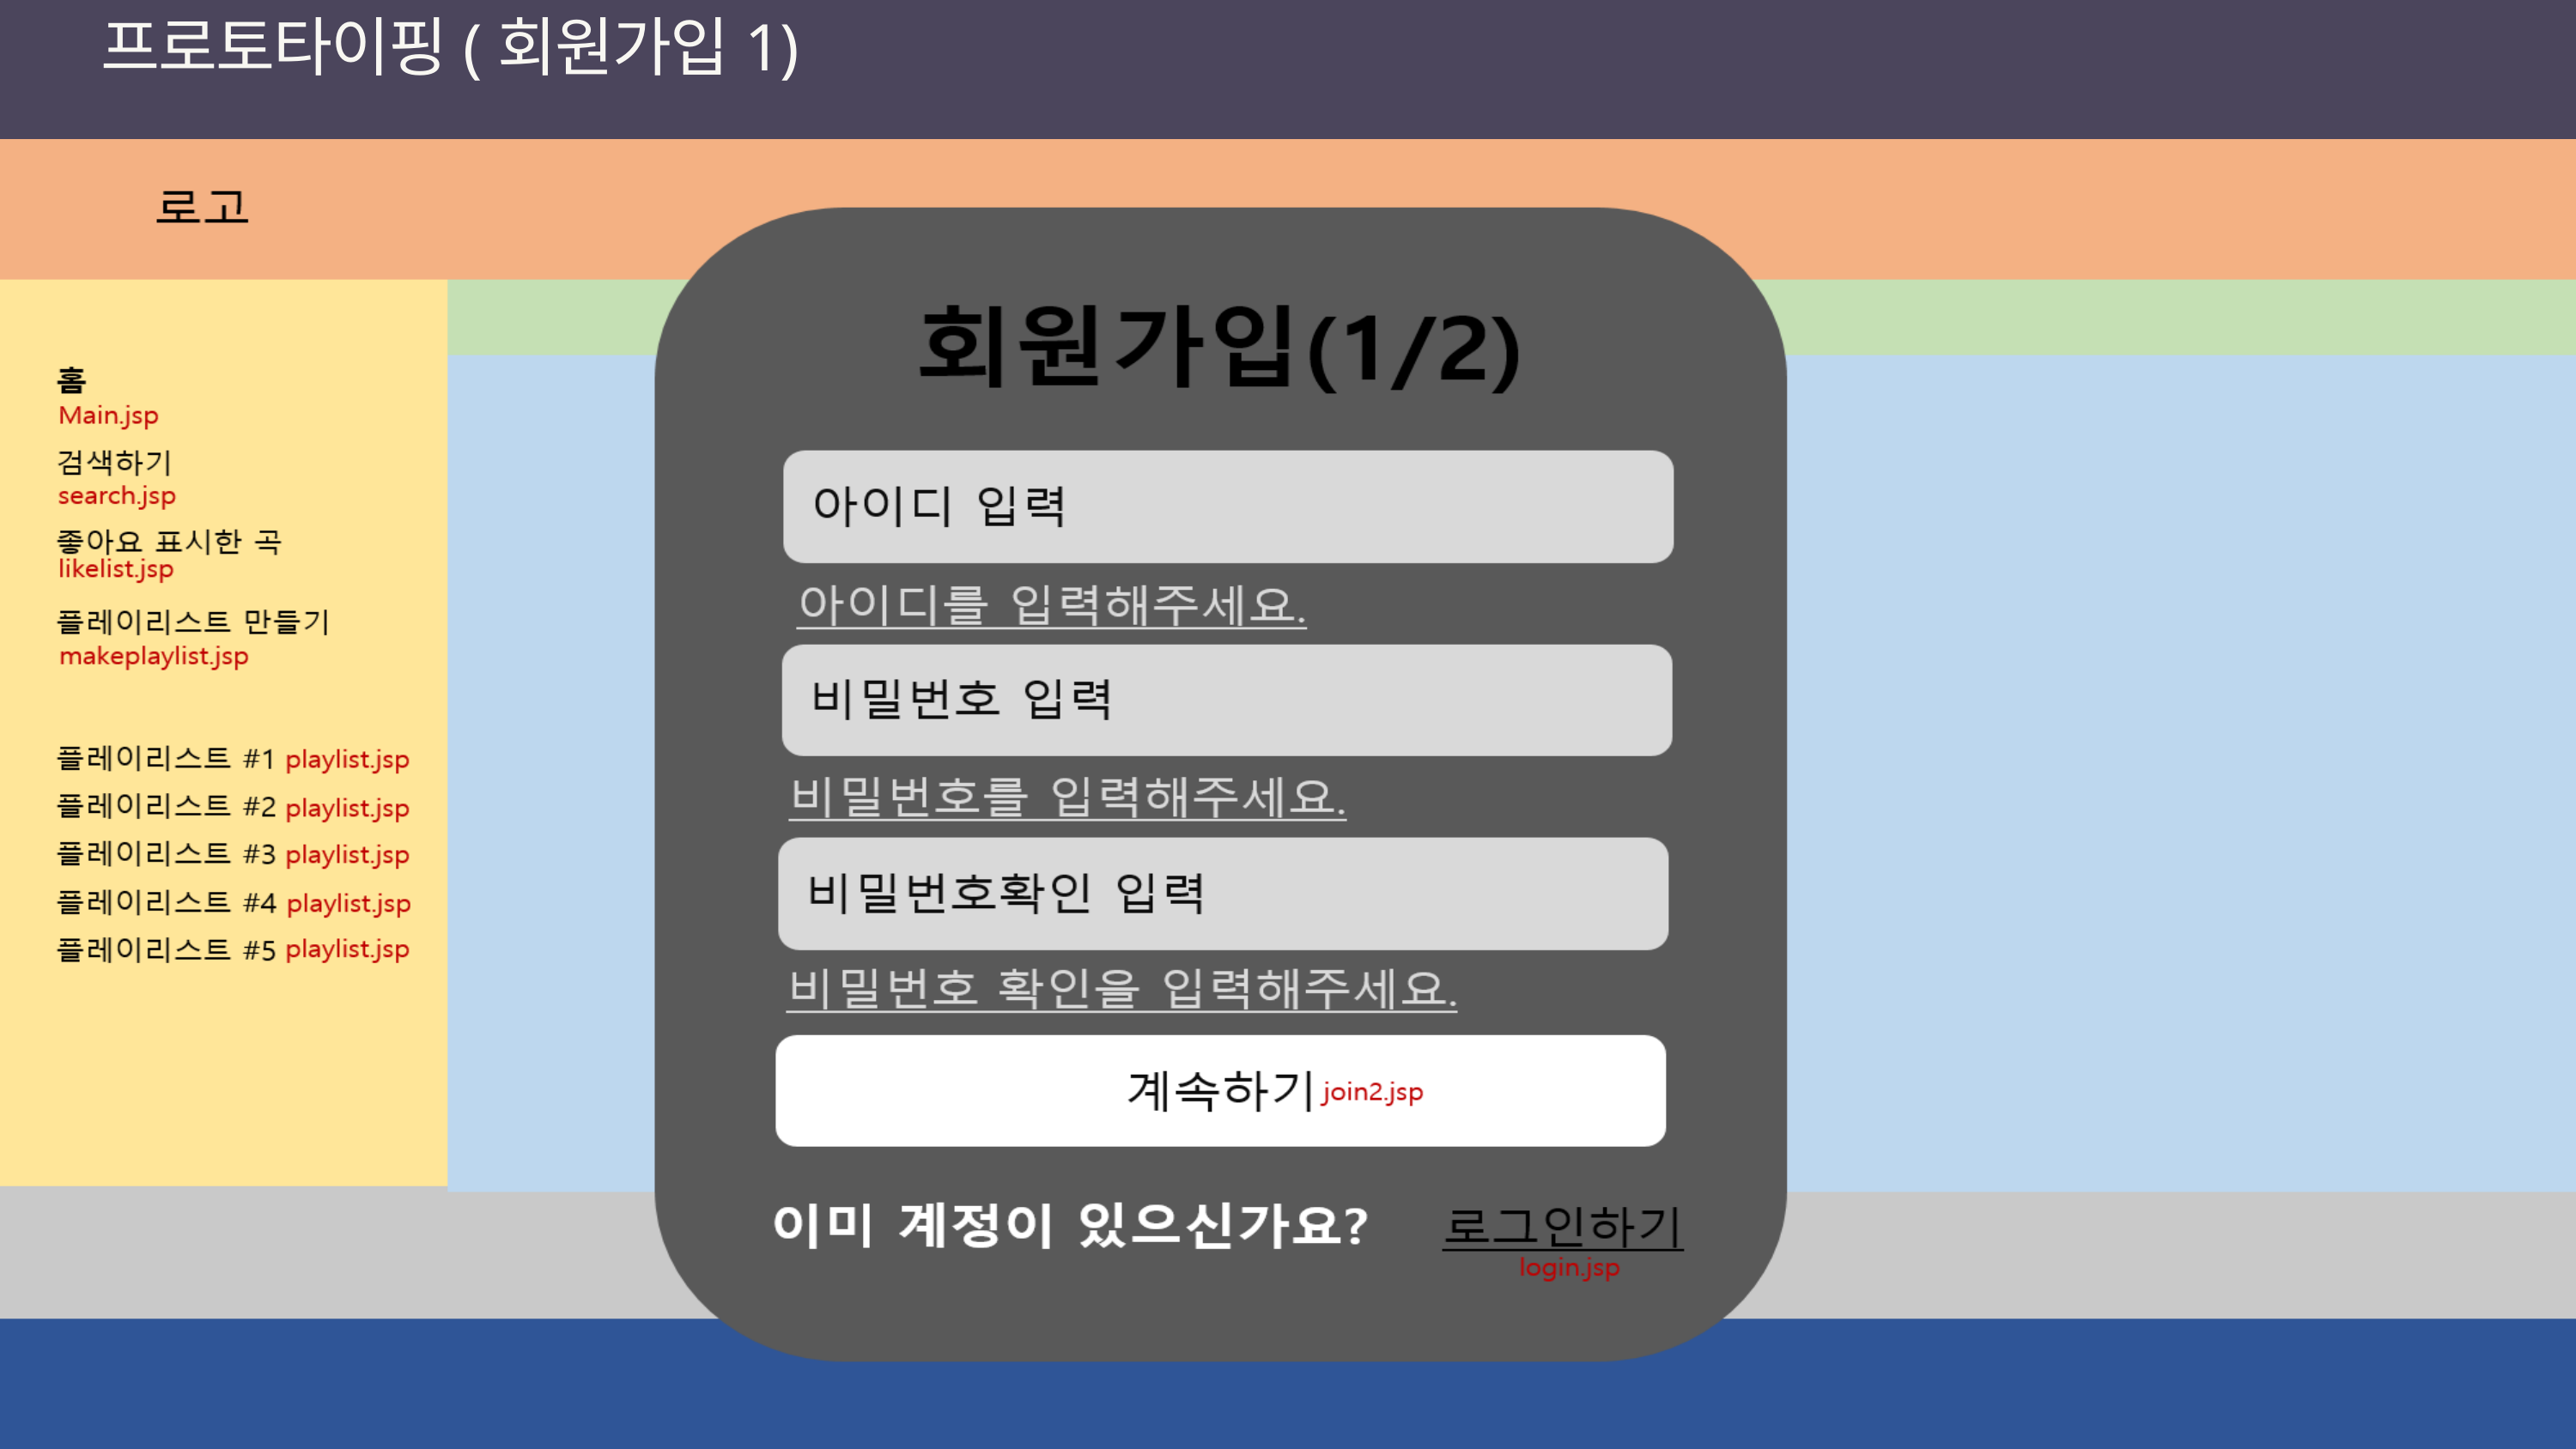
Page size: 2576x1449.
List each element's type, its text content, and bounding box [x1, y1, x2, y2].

picture [0, 139, 2576, 1449]
text_box 프로토타이핑(회원가입1) [88, 0, 1165, 136]
